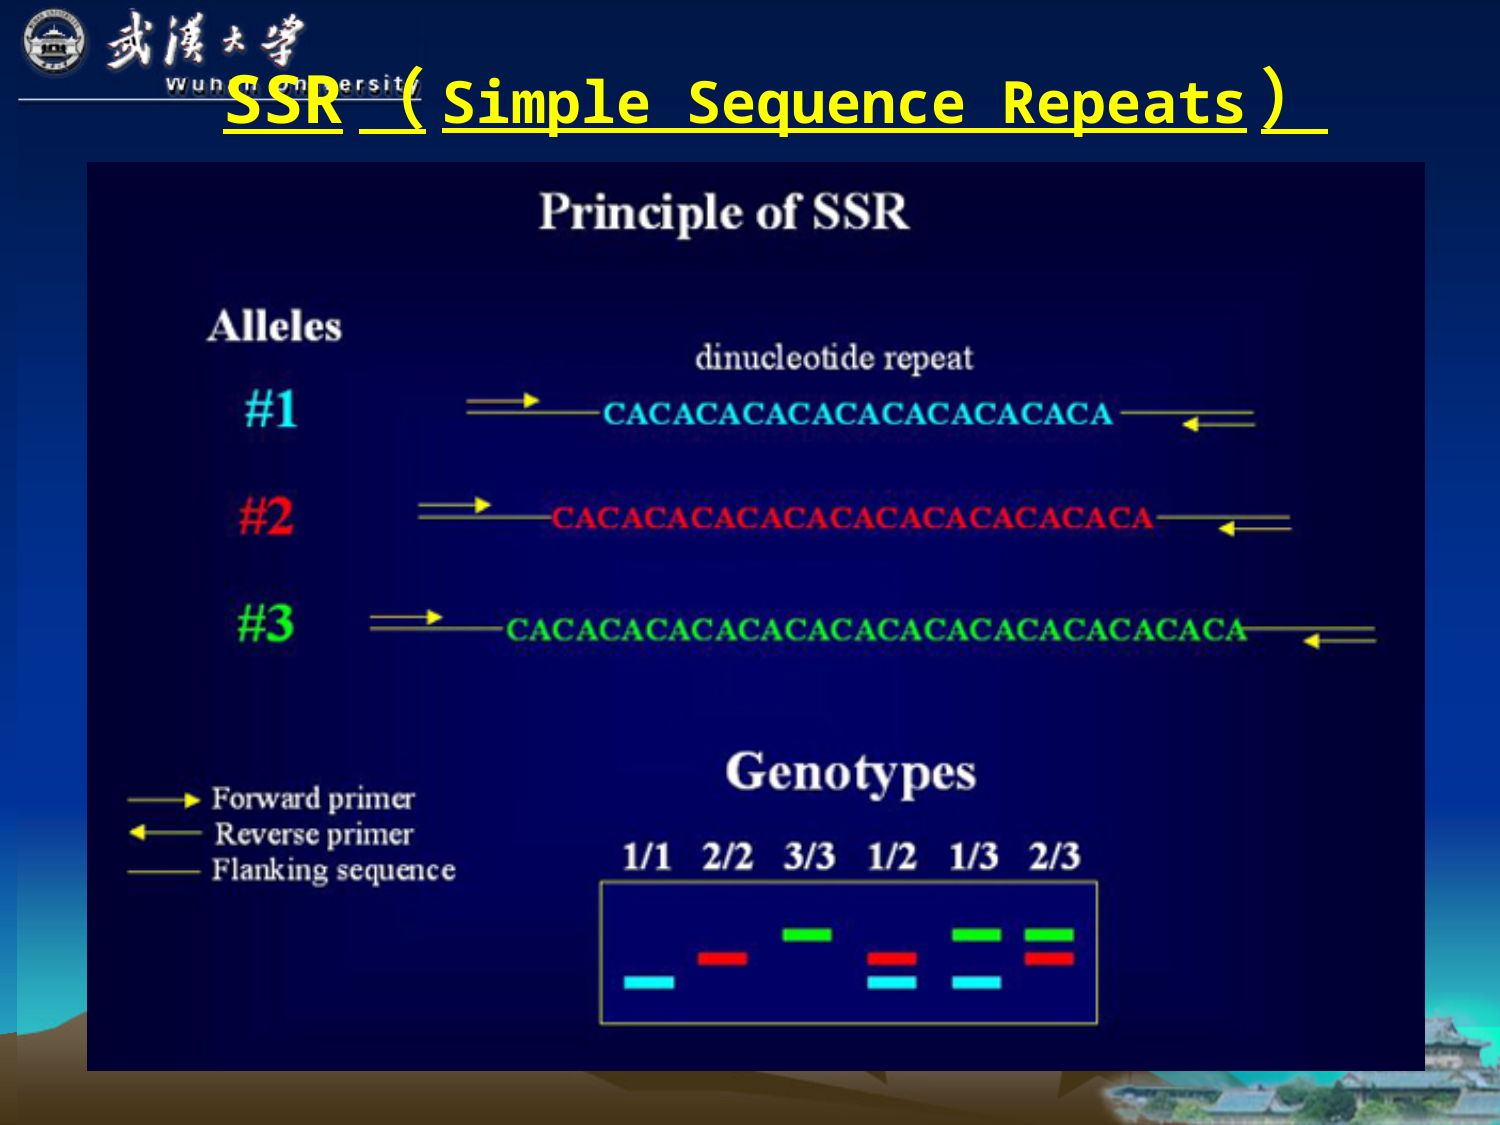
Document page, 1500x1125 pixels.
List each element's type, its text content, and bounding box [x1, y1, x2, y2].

picture [17, 4, 1500, 1125]
text_box SSR（Simple Sequence Repeats） [208, 49, 1343, 145]
